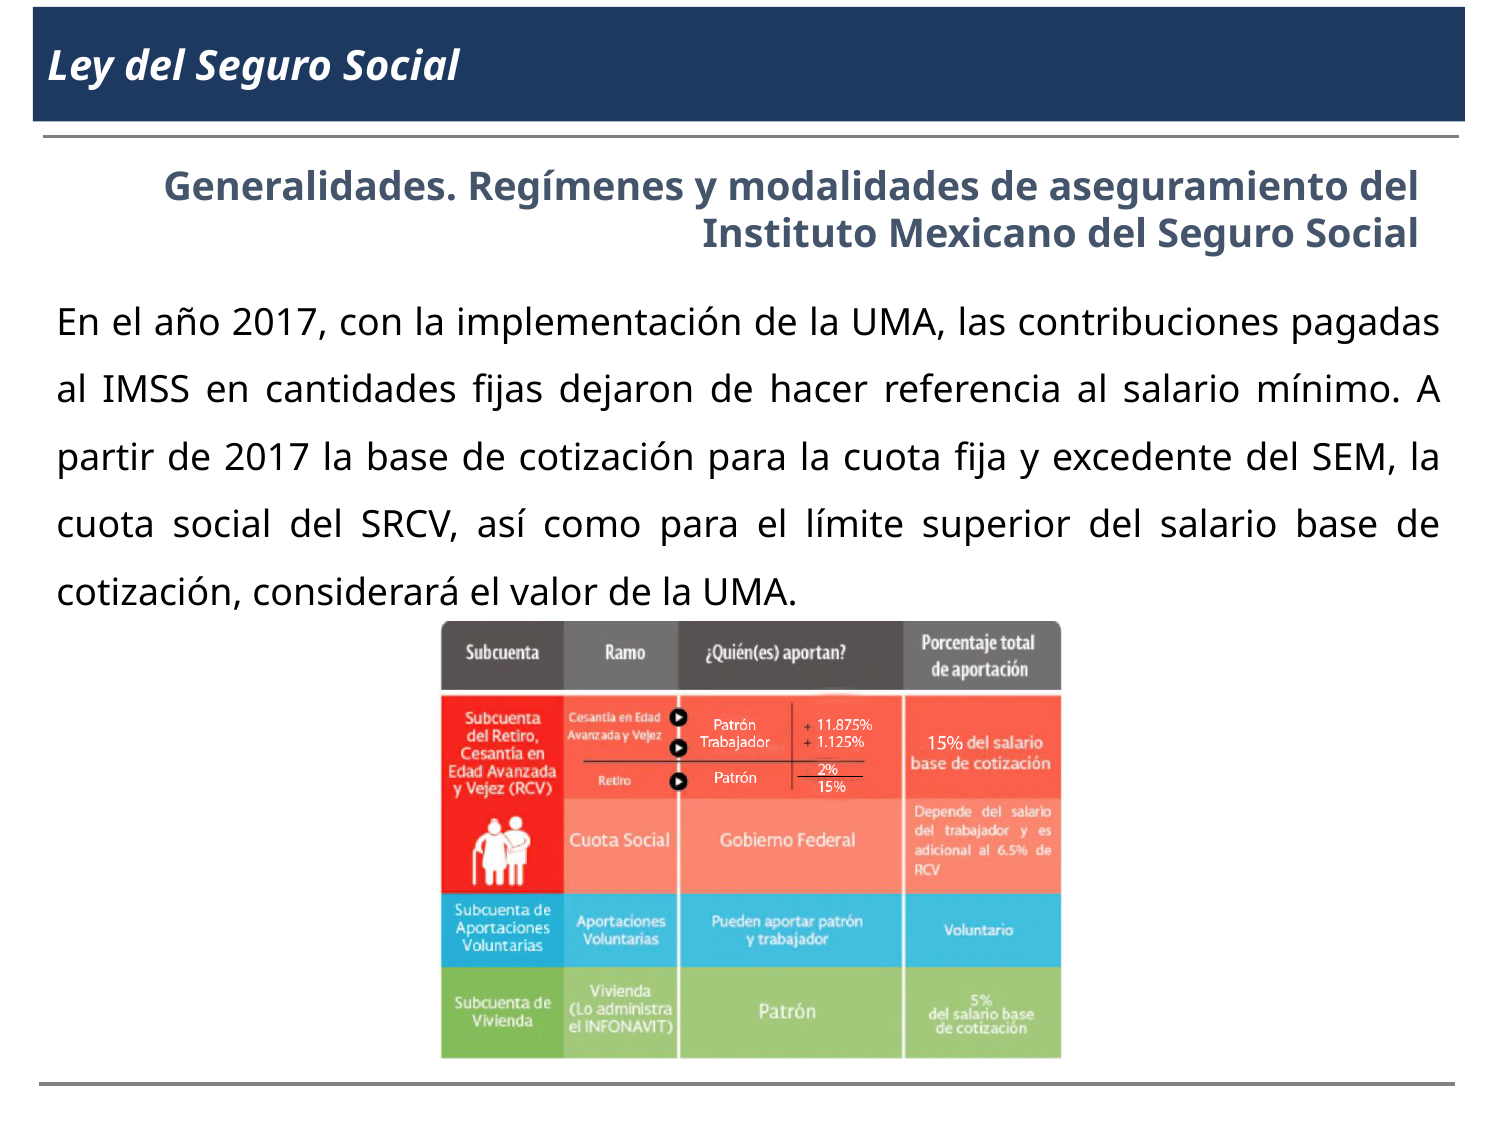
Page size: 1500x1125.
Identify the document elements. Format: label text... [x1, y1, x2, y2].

text_box En el año 2017, con la implementación de la UMA, las contribuciones pagadas al IMSS en cantidades fijas dejaron de hacer referencia al salario mínimo. A partir de 2017 la base de cotización para la cuota fija y excedente del SEM, la cuota social del SRCV, así como para el límite superior del salario base de cotización, considerará el valor de la UMA. [41, 267, 1457, 1081]
picture [439, 621, 1062, 1059]
text_box Ley del Seguro Social [32, 6, 1465, 122]
text_box Generalidades. Regímenes y modalidades de aseguramiento del Instituto Mexicano del Seguro Social [43, 153, 1435, 225]
